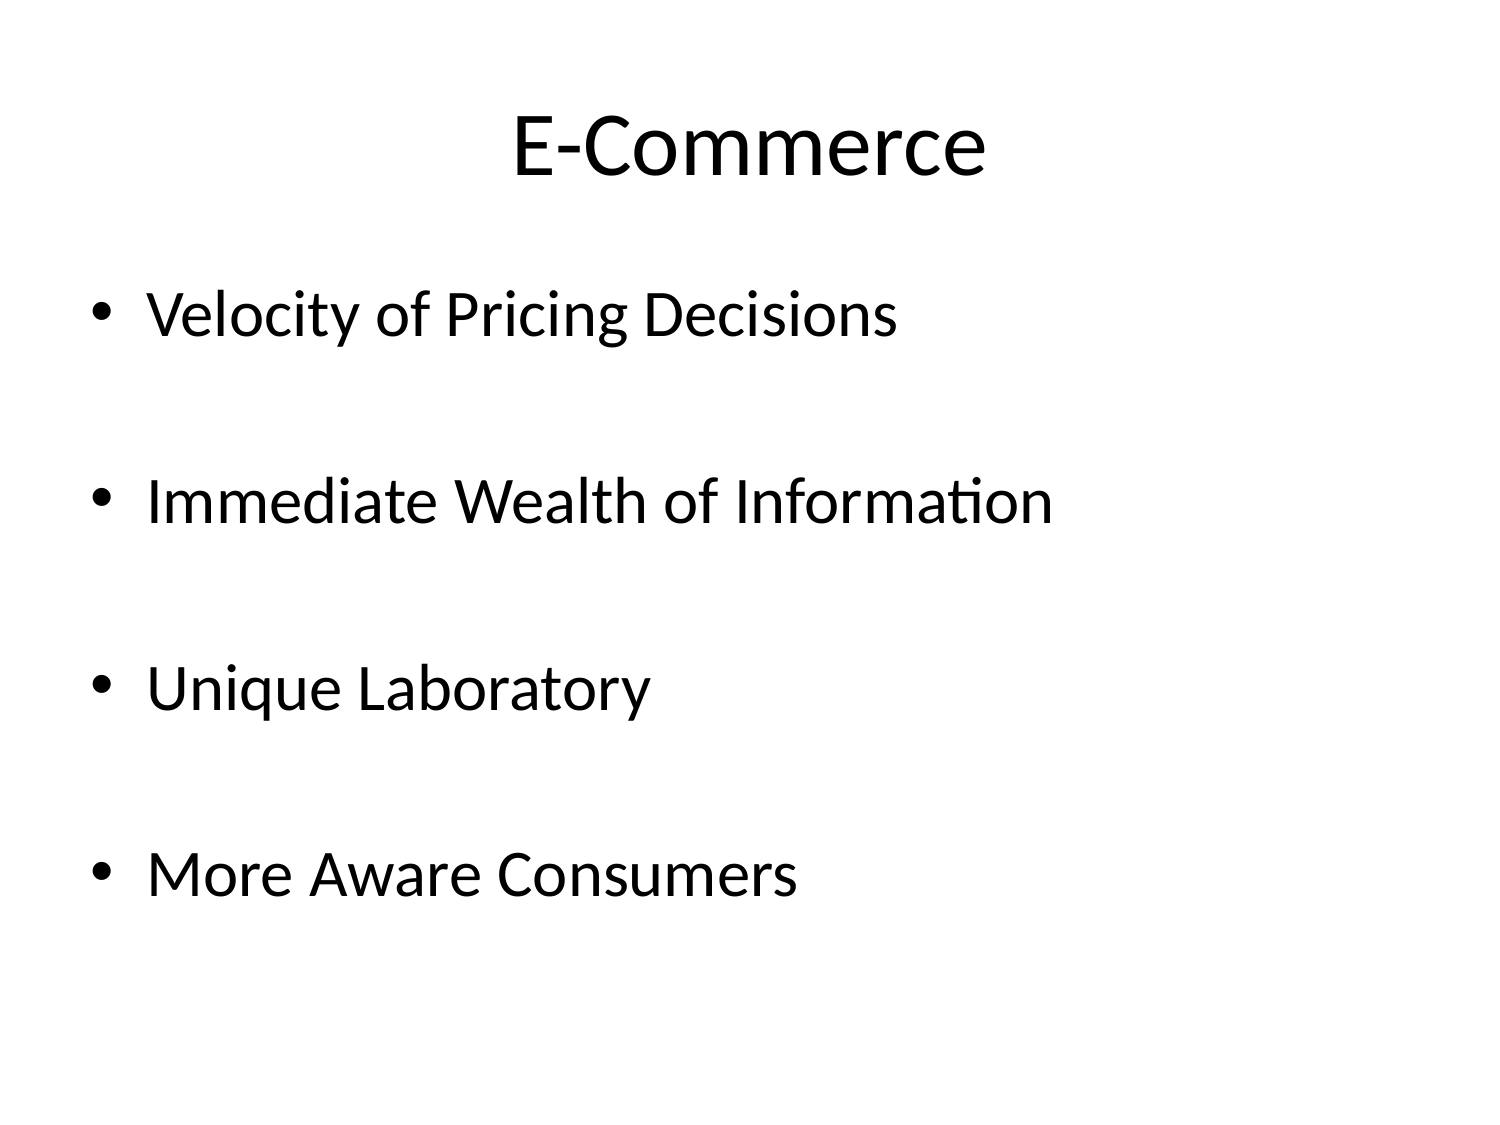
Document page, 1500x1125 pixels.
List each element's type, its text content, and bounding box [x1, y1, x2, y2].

title E-Commerce [75, 45, 1425, 233]
list Velocity of Pricing Decisions Immediate Wealth of Information Unique Laboratory More Aware Consumers [75, 262, 1425, 1005]
